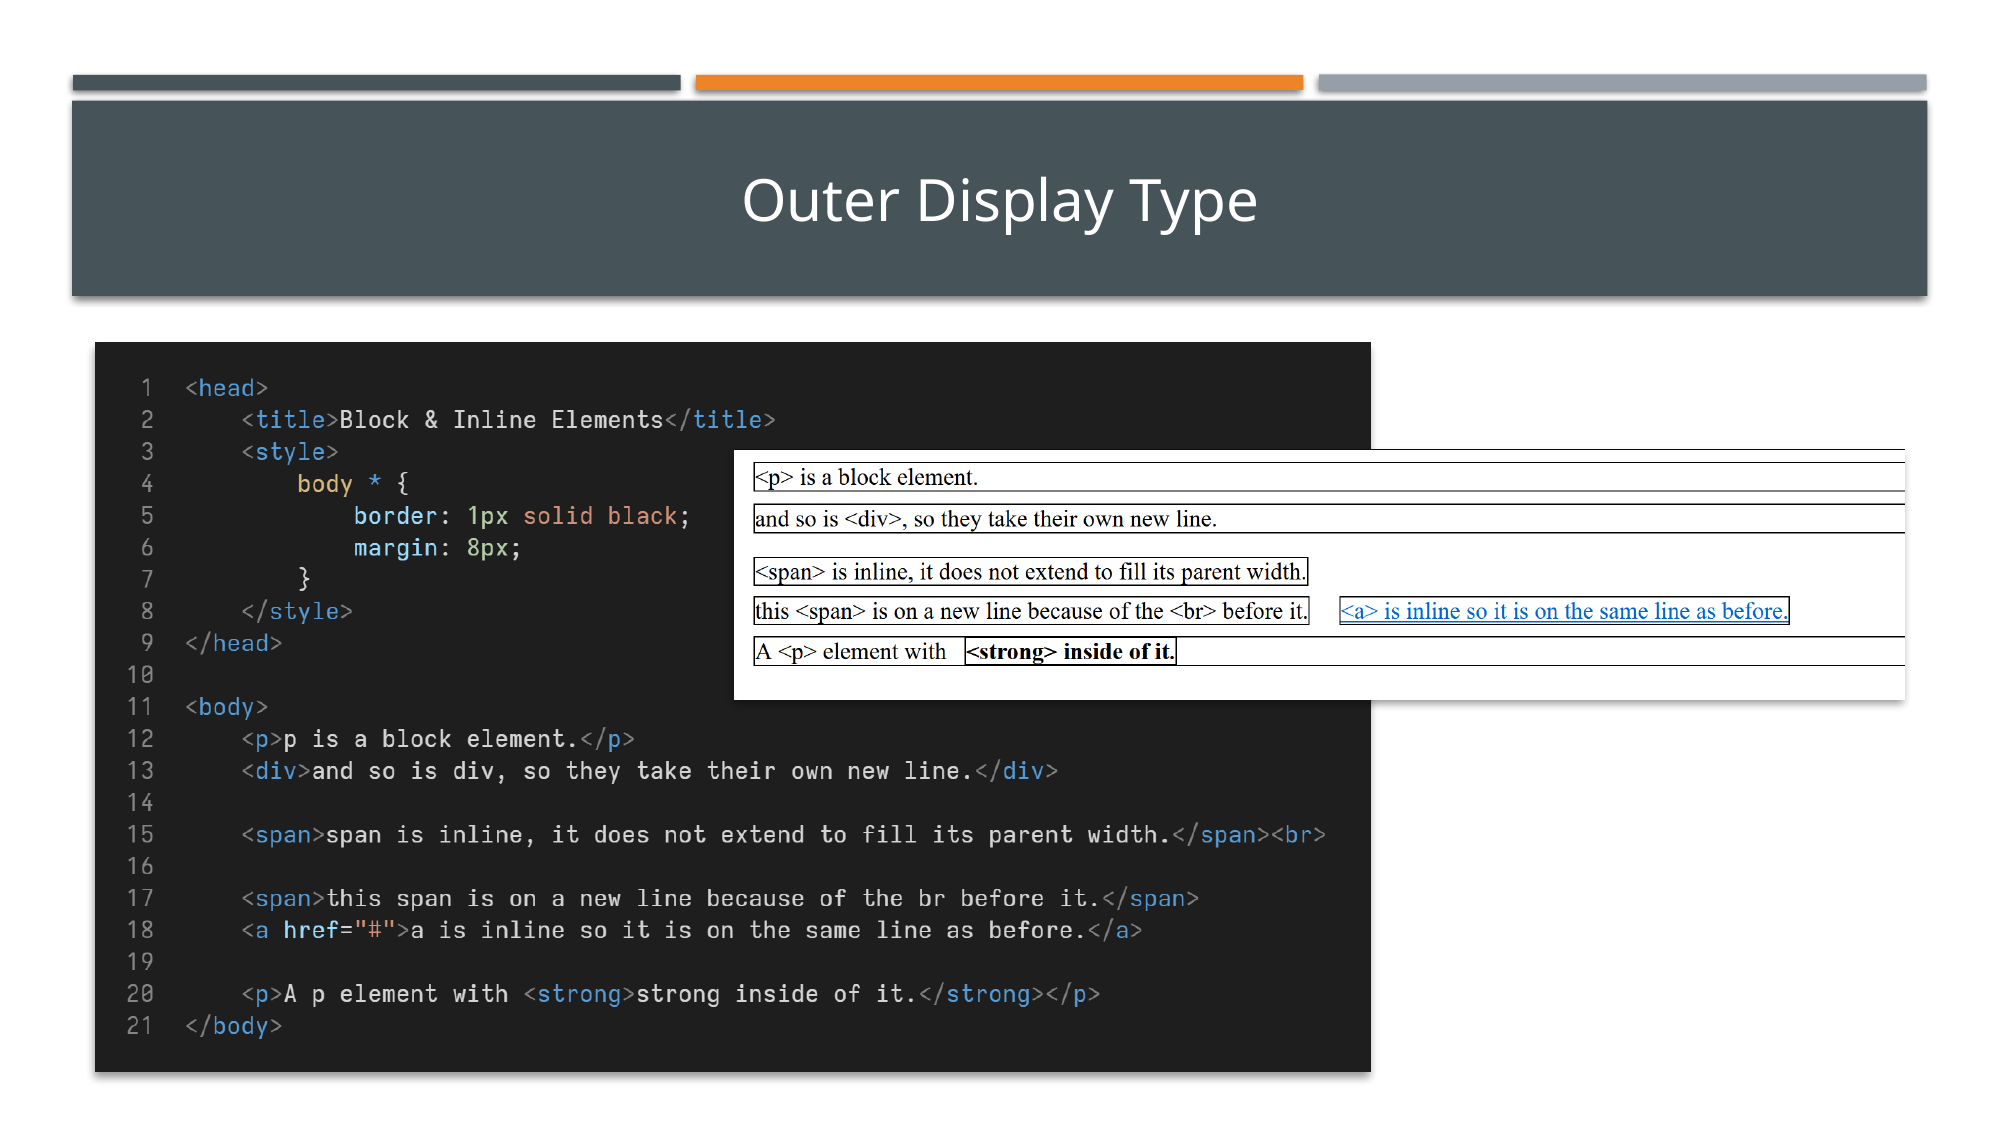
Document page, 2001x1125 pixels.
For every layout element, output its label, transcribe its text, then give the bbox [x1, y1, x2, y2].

picture [94, 341, 1906, 1073]
title Outer Display Type [95, 152, 1905, 241]
